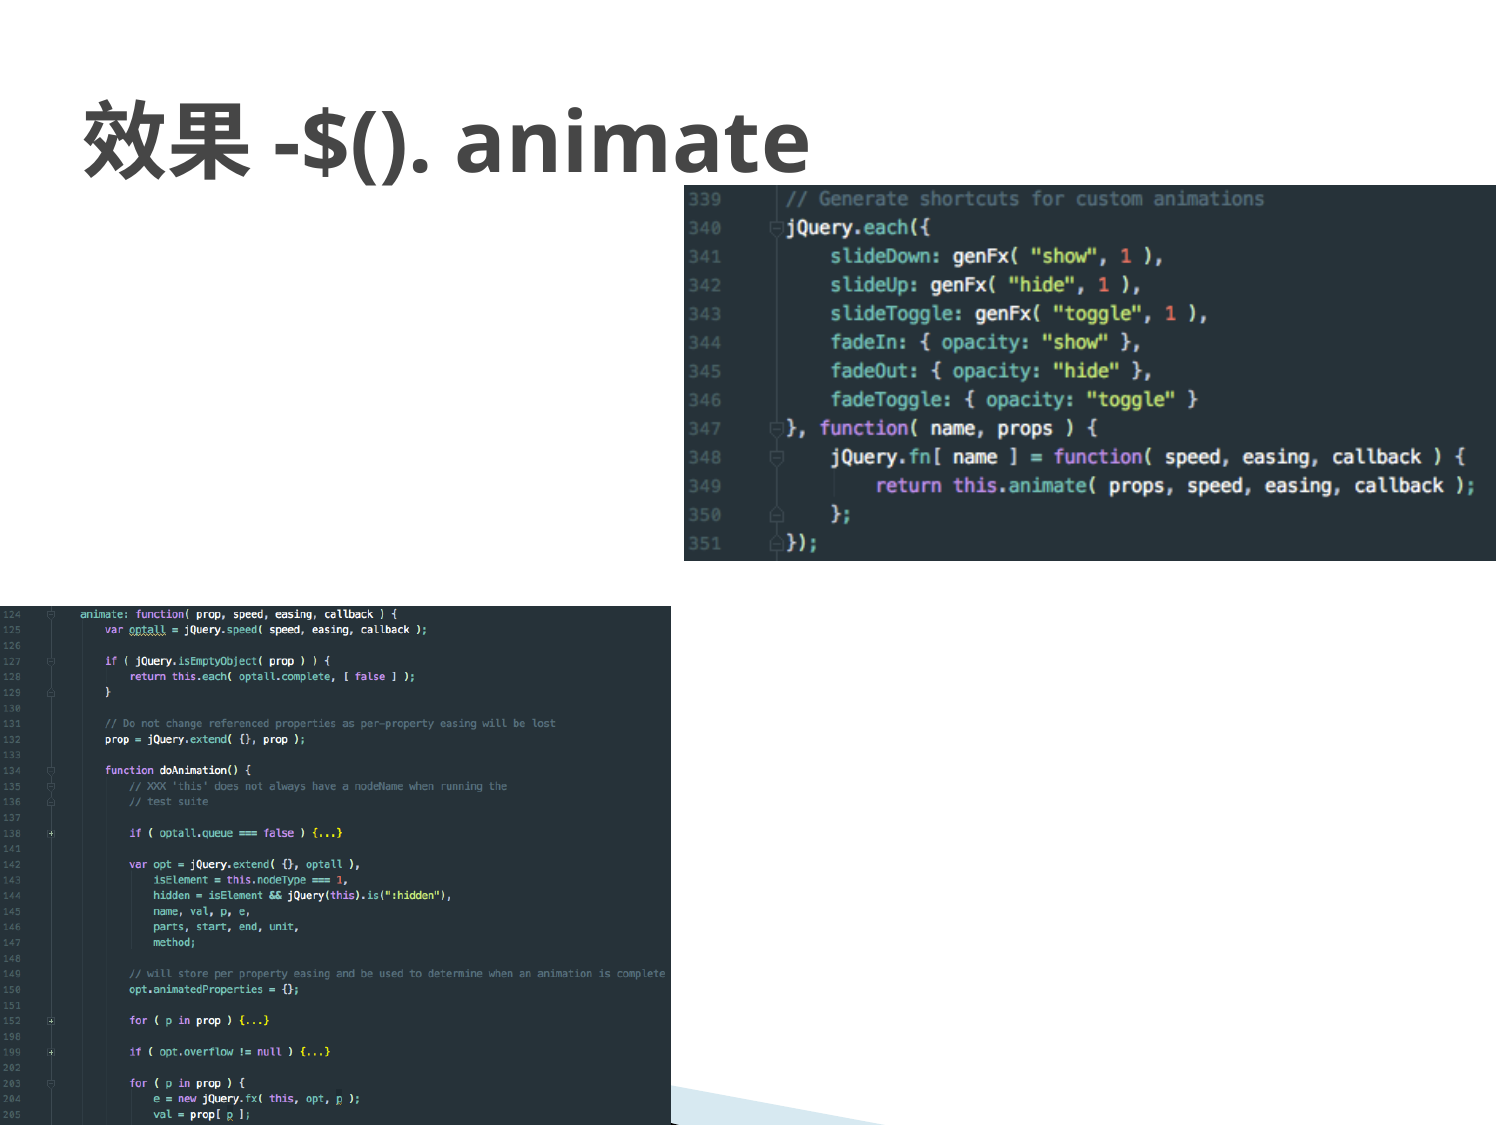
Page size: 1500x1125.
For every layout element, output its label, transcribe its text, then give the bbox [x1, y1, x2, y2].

picture [0, 605, 671, 1125]
title 效果-$(). animate [74, 44, 1426, 234]
picture [684, 185, 1496, 561]
